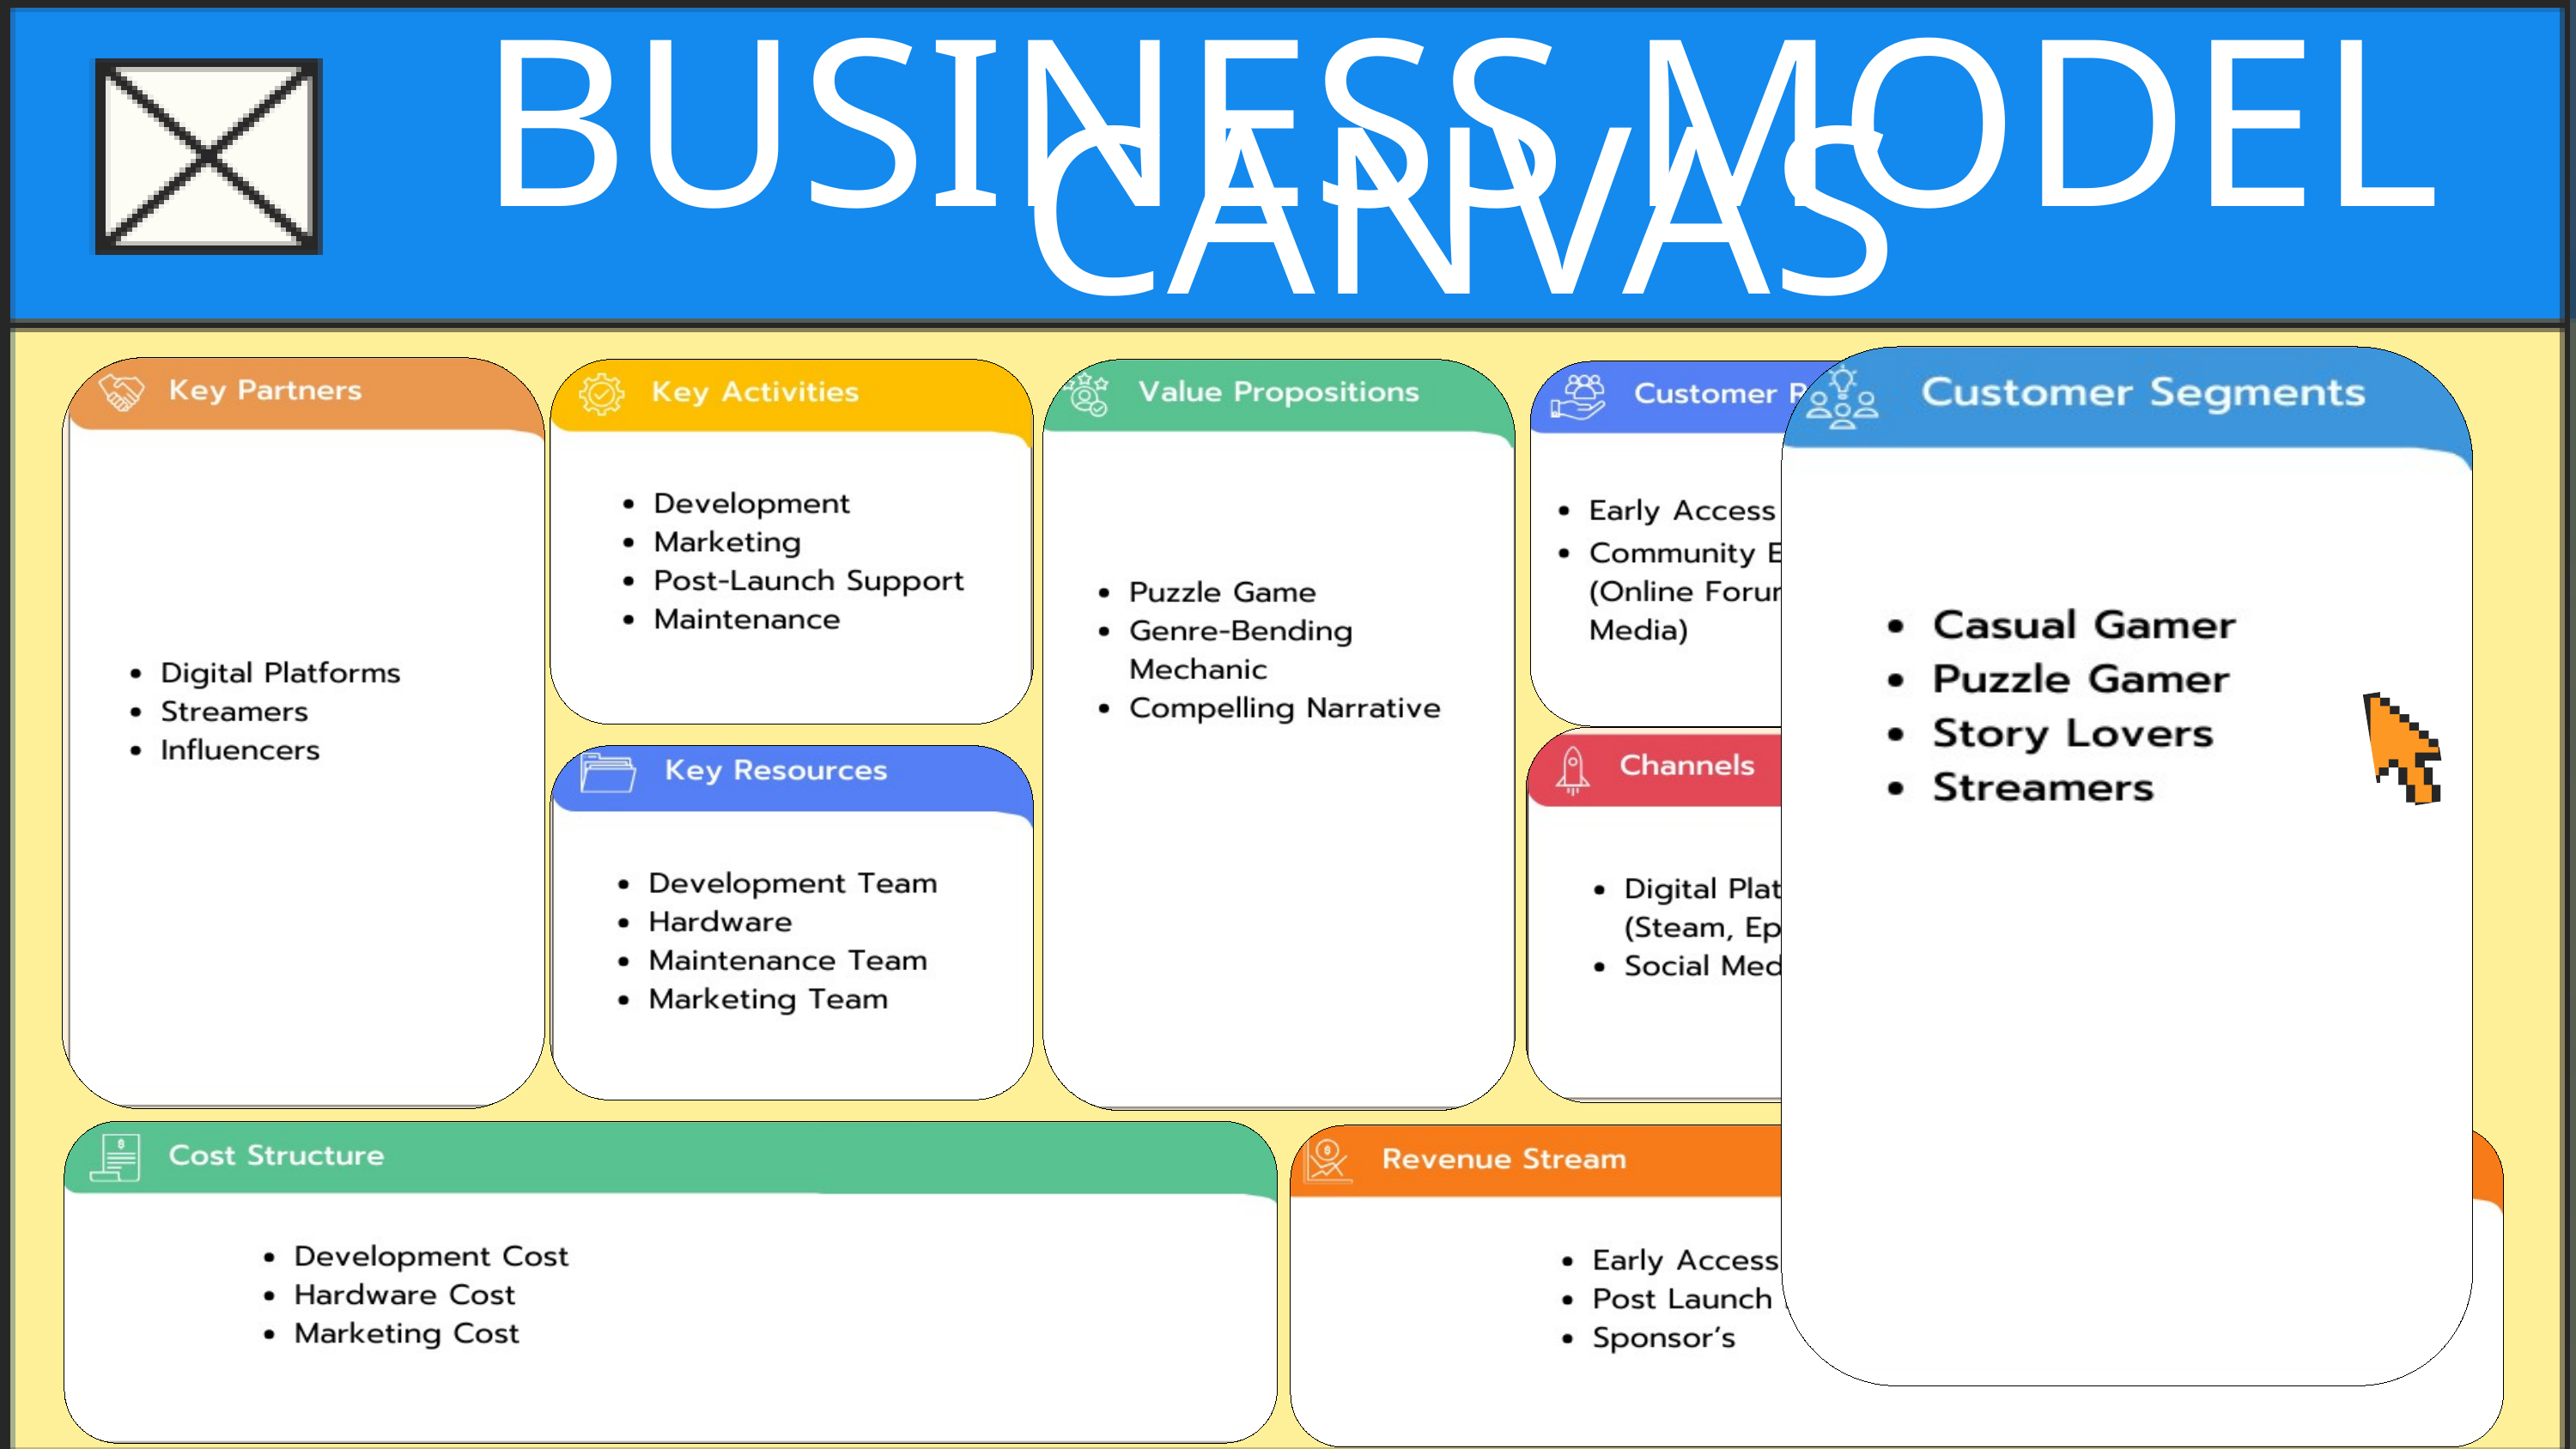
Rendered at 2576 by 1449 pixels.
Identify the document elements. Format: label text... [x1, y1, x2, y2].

picture [550, 745, 1034, 1100]
picture [1042, 359, 1516, 1111]
text_box [545, 750, 1035, 1109]
picture [550, 359, 1034, 724]
picture [1290, 346, 2504, 1448]
picture [64, 1120, 1278, 1444]
picture [61, 357, 545, 1110]
text_box [545, 364, 1035, 753]
text_box [0, 0, 2576, 1449]
text_box BUSINESS MODEL CANVAS [465, 165, 2456, 341]
